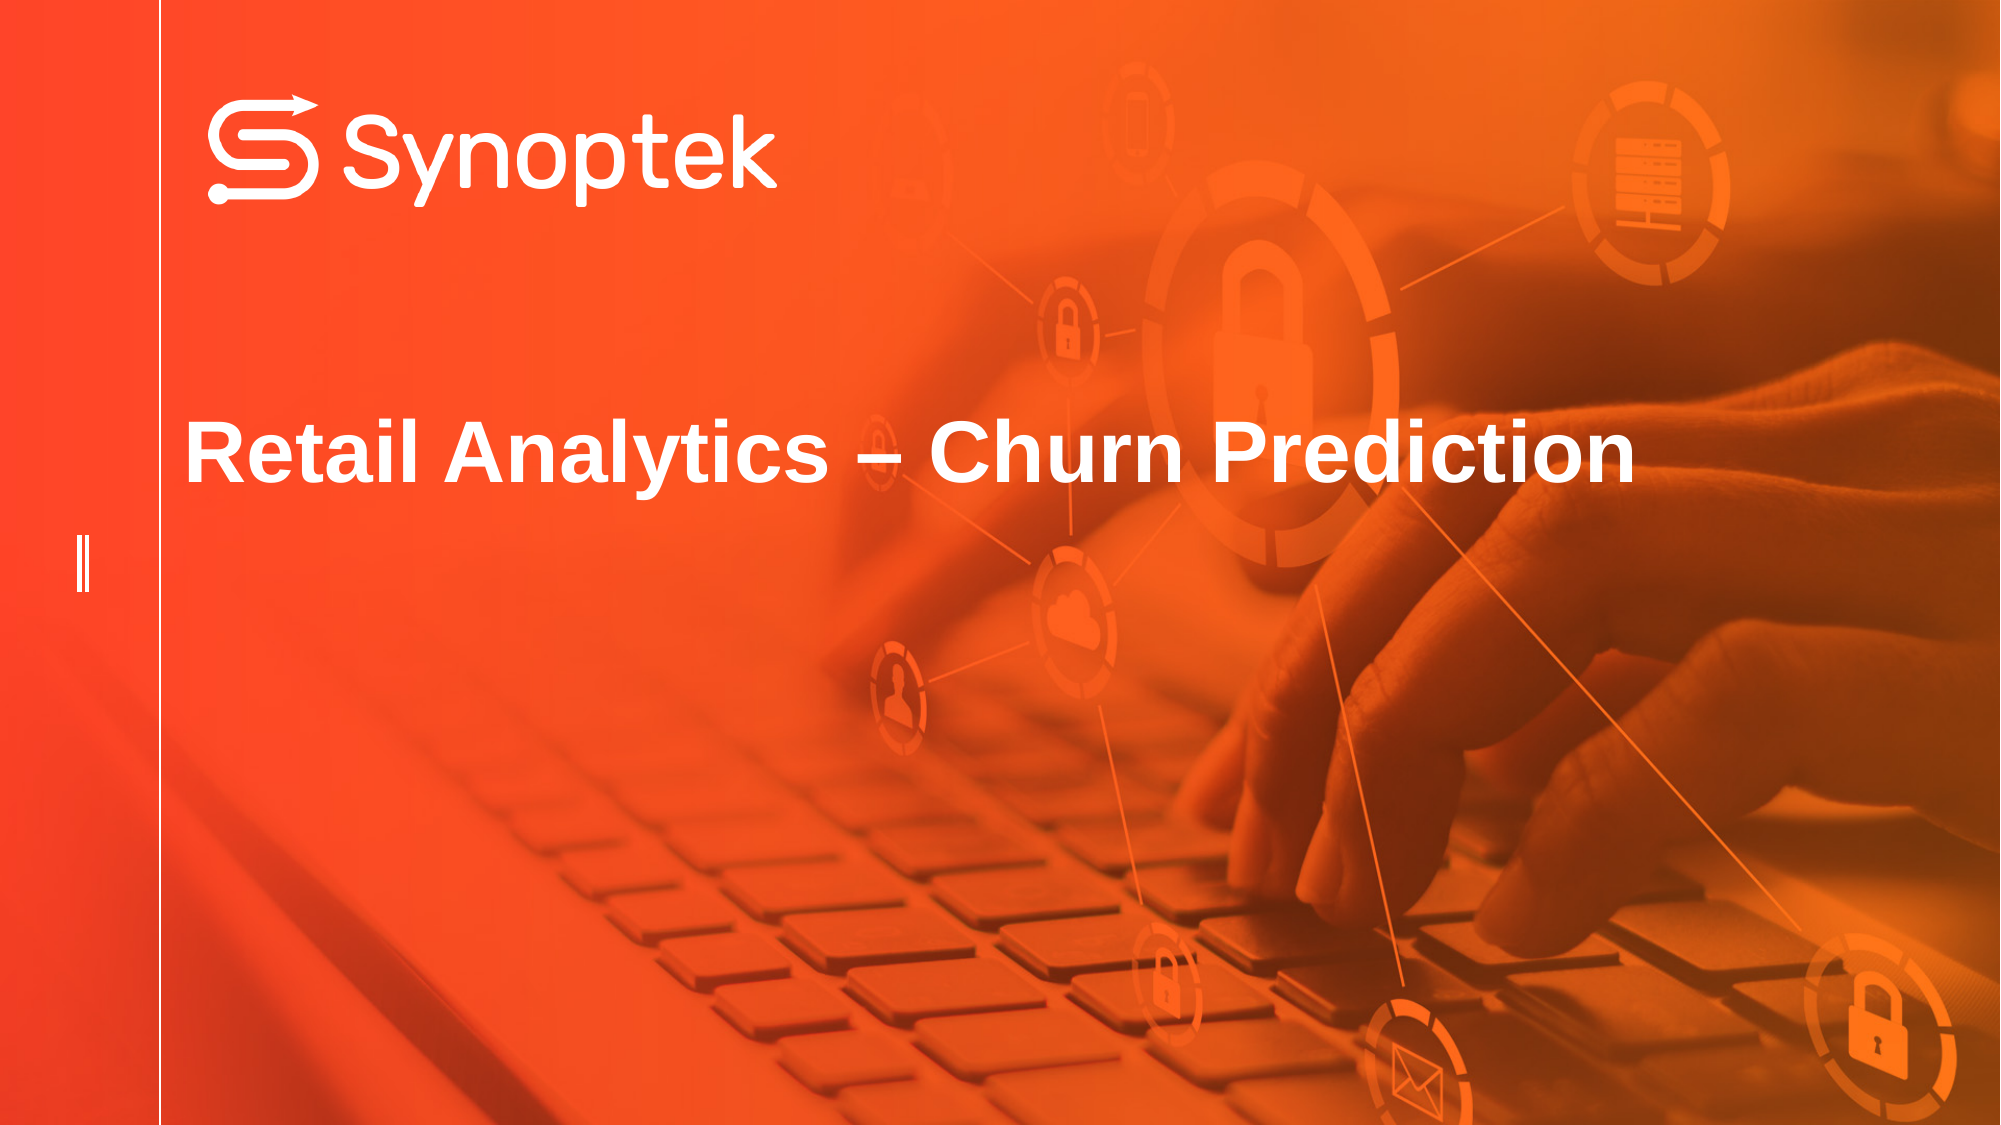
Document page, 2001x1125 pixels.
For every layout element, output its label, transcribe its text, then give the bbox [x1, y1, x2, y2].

title Retail Analytics – Churn Prediction [168, 399, 1880, 563]
picture [0, 0, 159, 1125]
picture [161, 0, 2000, 1125]
